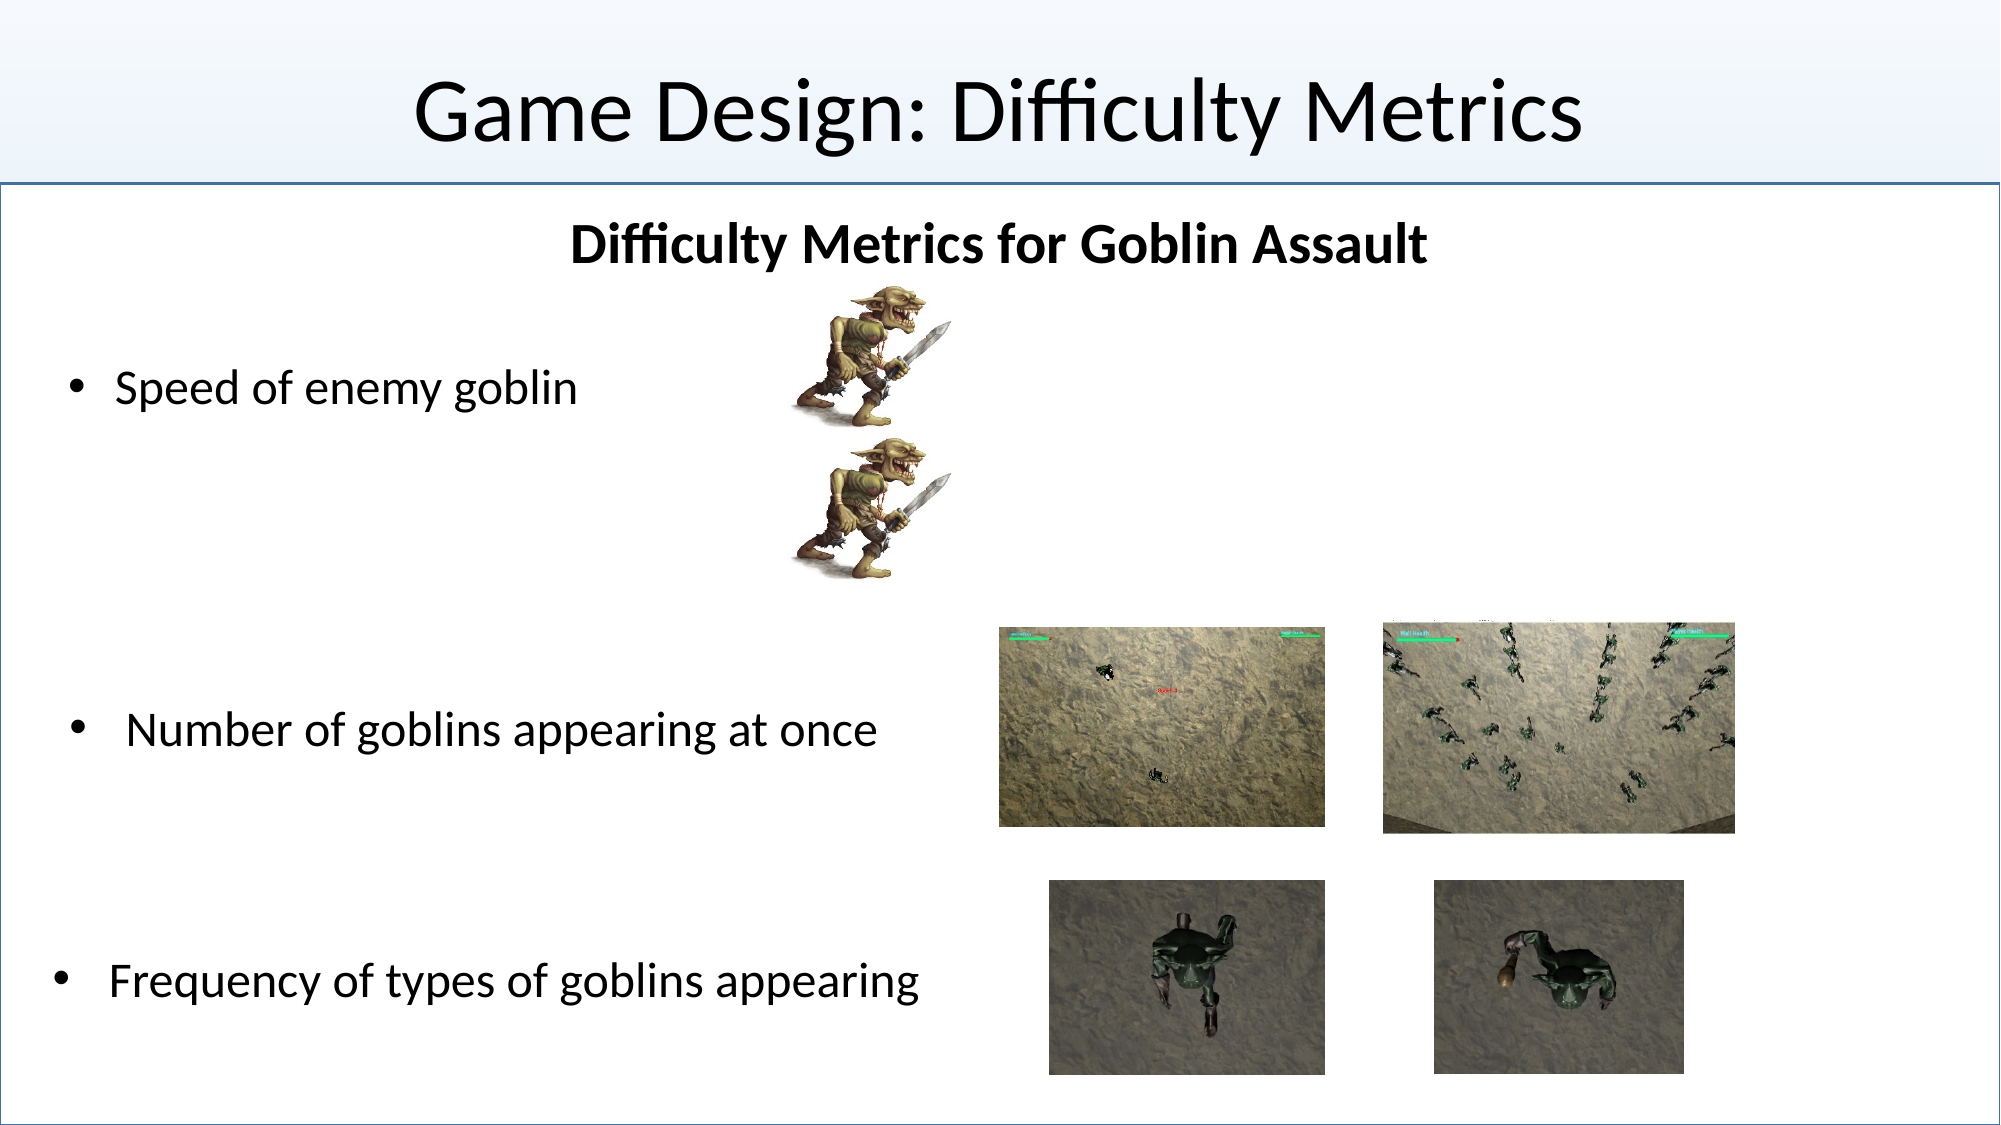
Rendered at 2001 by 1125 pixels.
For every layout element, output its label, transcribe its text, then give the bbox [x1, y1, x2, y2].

picture [999, 627, 1325, 827]
text_box Number of goblins appearing at once [54, 689, 894, 764]
text_box Difficulty Metrics for Goblin Assault [555, 198, 1445, 283]
picture [1434, 880, 1684, 1074]
title Game Design: Difficulty Metrics [137, 3, 1863, 182]
text_box Frequency of types of goblins appearing [37, 939, 935, 1015]
picture [1049, 880, 1325, 1075]
picture [787, 280, 956, 431]
picture [787, 432, 956, 583]
text_box Speed of enemy goblin [53, 347, 594, 423]
text_box [0, 182, 2000, 1125]
picture [1383, 620, 1735, 834]
